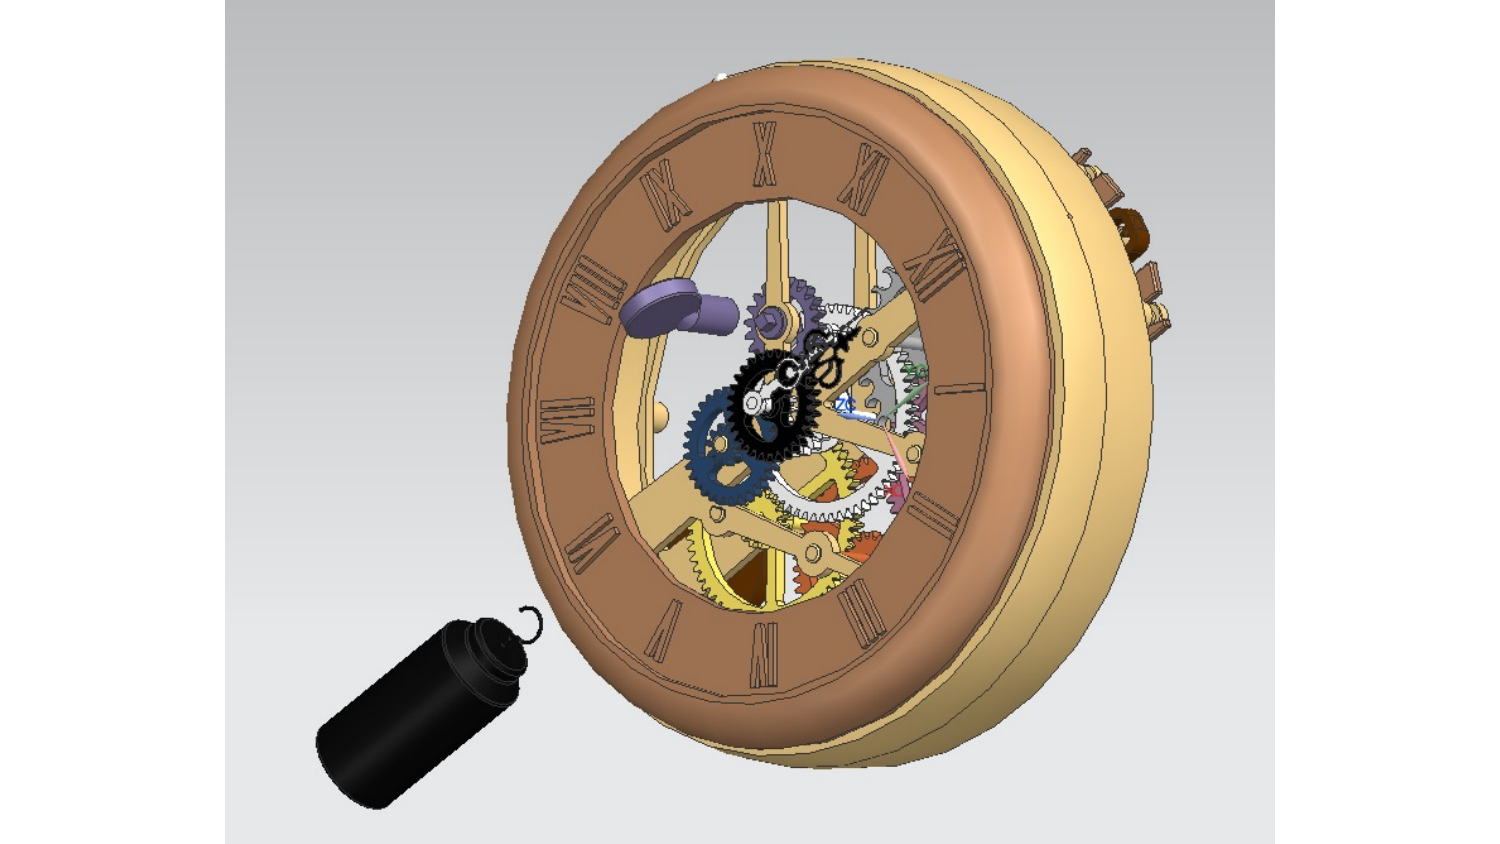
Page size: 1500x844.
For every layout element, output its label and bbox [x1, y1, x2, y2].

picture [225, 0, 1275, 844]
